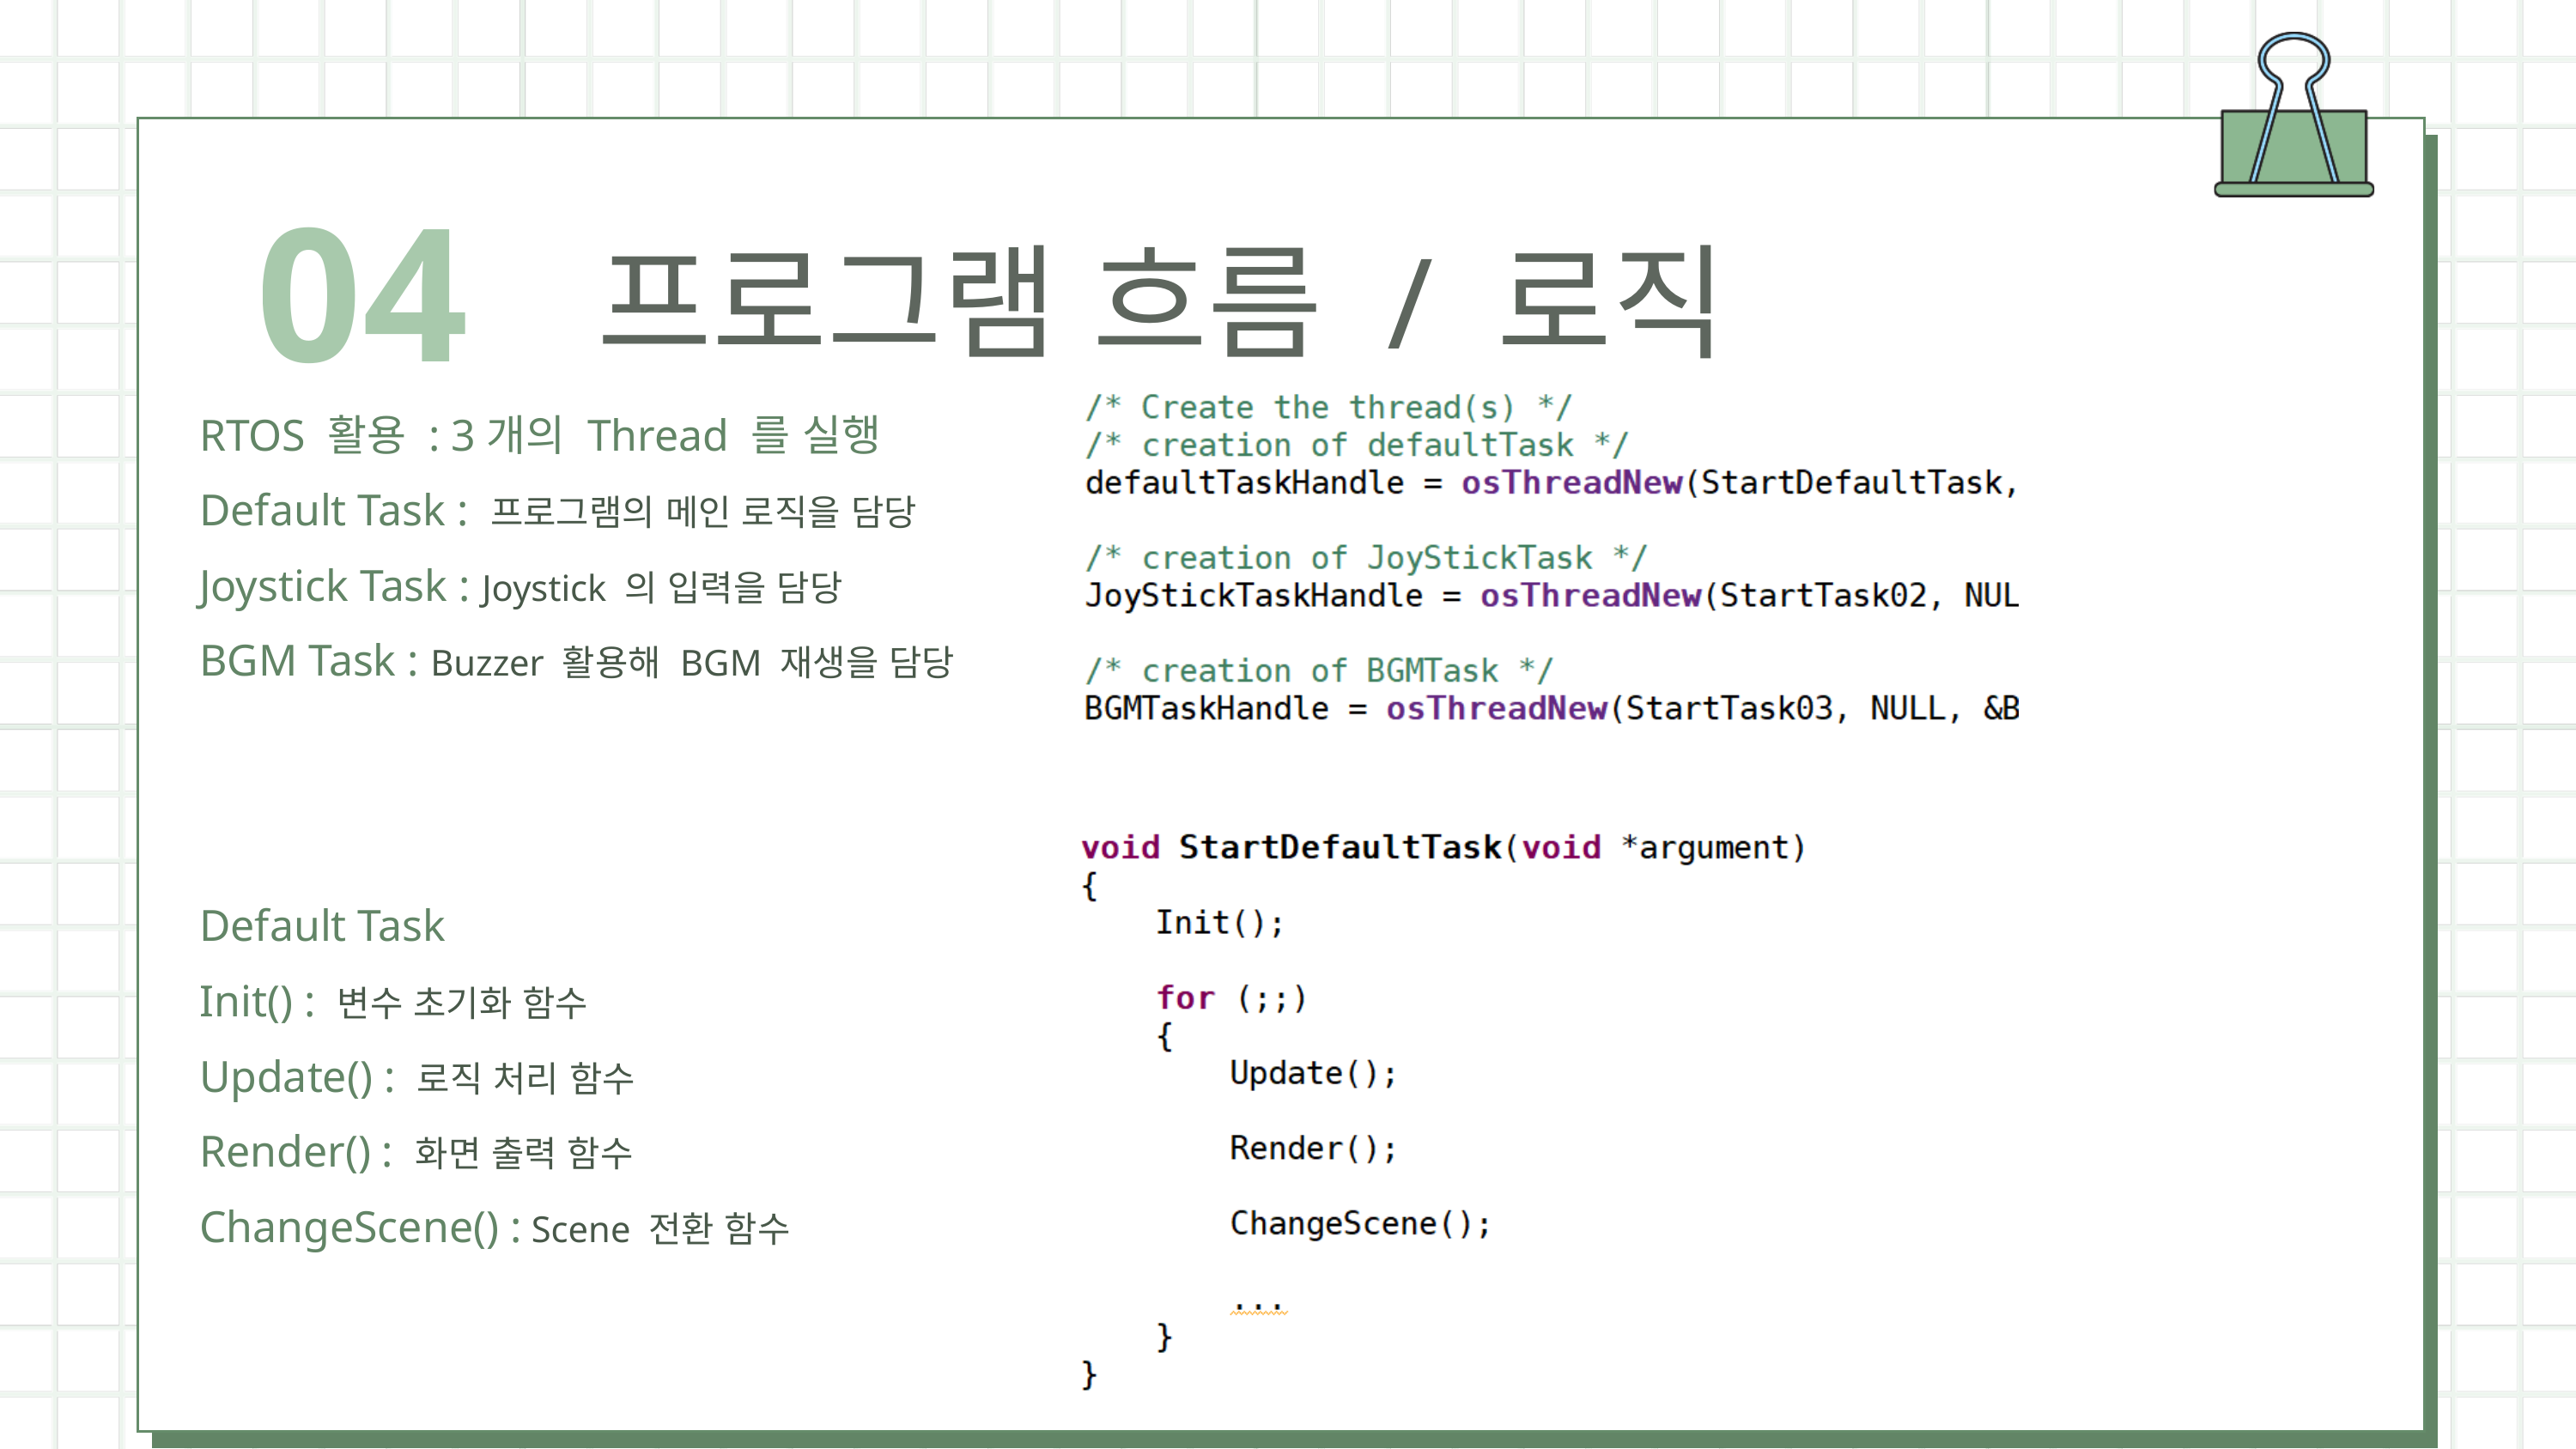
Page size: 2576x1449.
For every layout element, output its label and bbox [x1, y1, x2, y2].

picture [1078, 831, 1803, 1396]
text_box [0, 0, 2576, 1449]
text_box [137, 118, 2439, 1449]
picture [1084, 383, 2019, 733]
